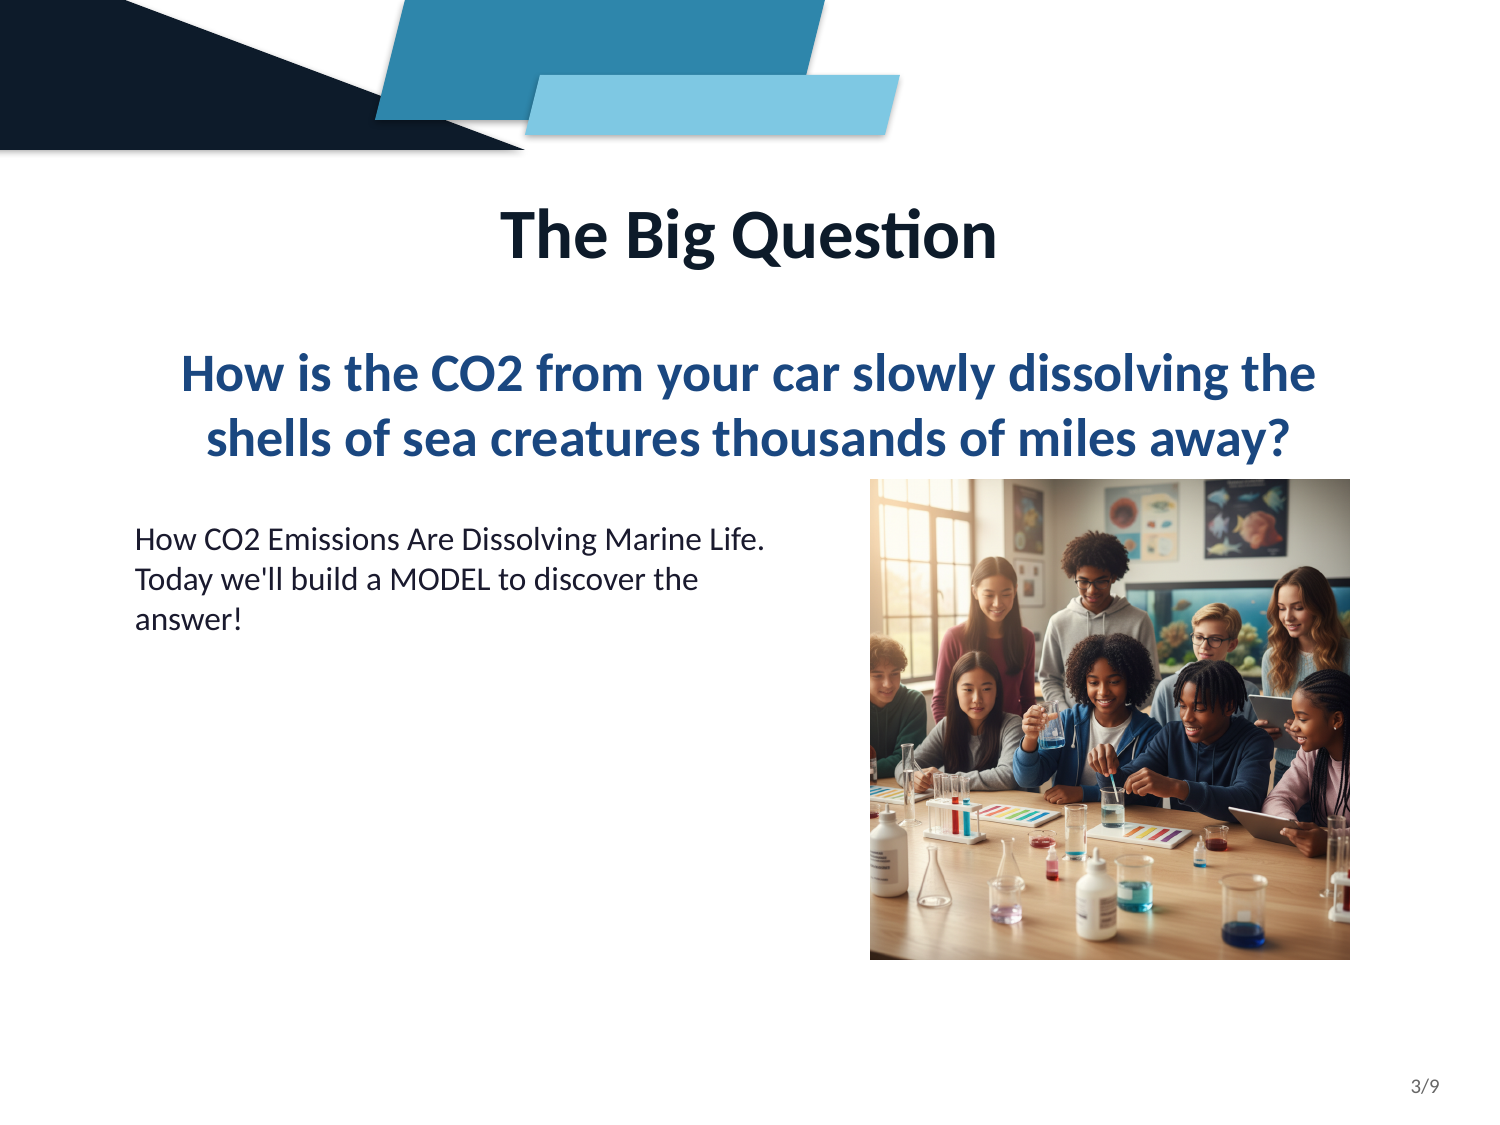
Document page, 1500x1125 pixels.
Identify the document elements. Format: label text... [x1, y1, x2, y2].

text_box How is the CO2 from your car slowly dissolving the shells of sea creatures thousands of miles away? [119, 329, 1380, 475]
text_box How CO2 Emissions Are Dissolving Marine Life. Today we'll build a MODEL to discover the answer! [119, 509, 795, 645]
text_box [524, 74, 901, 136]
picture [869, 479, 1351, 961]
text_box 3/9 [1395, 1065, 1455, 1105]
text_box The Big Question [485, 179, 1014, 280]
text_box [374, 0, 826, 121]
text_box [0, 0, 526, 151]
